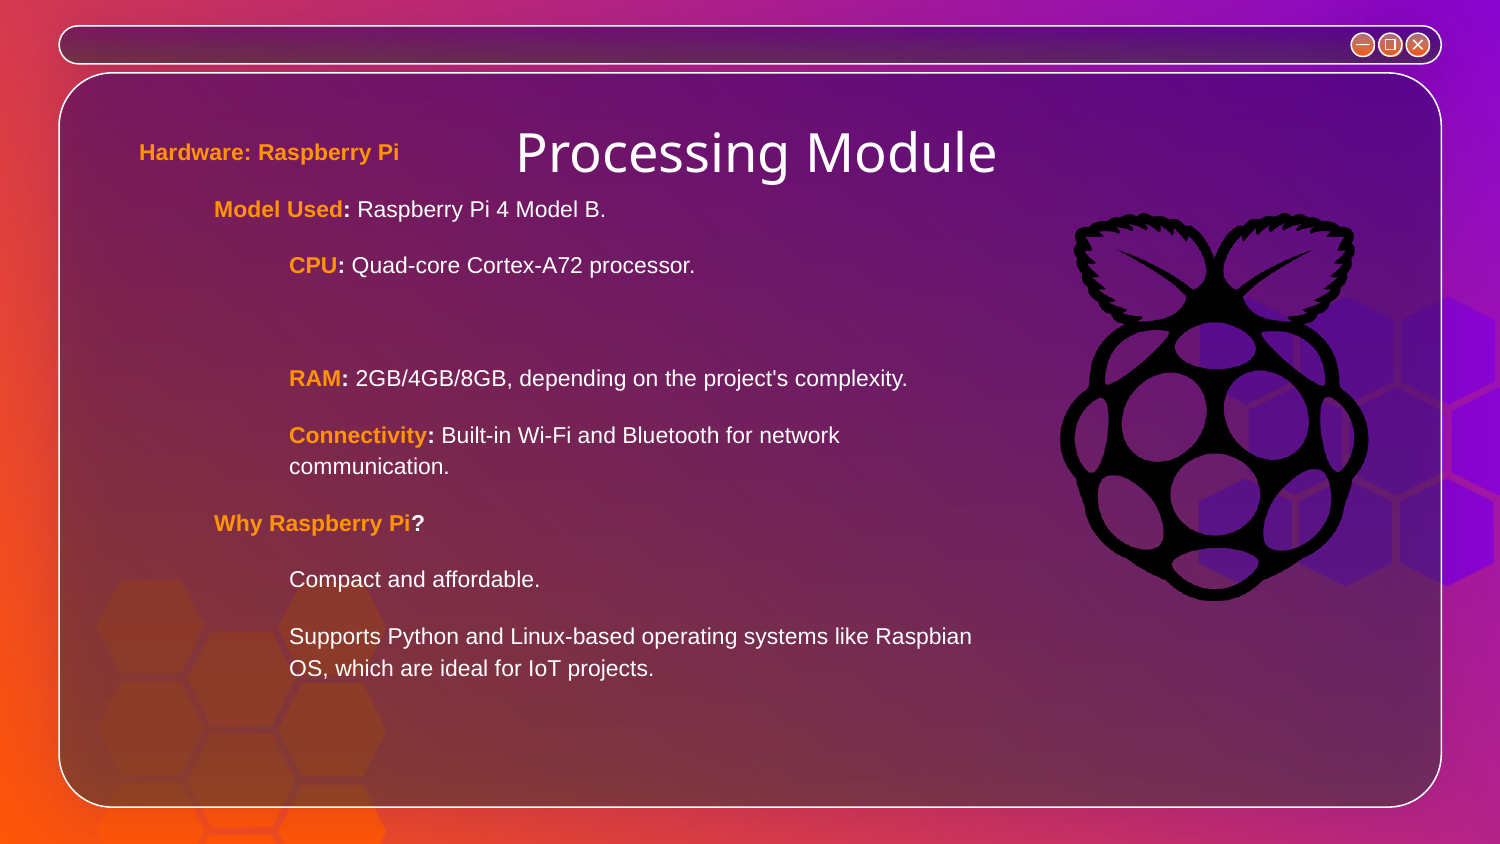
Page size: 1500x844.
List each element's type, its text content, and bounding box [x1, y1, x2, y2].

text_box Processing Module [500, 103, 1153, 258]
title Hardware: Raspberry Pi Model Used: Raspberry Pi 4 Model B. CPU: Quad-core Cortex-A72 processor. RAM: 2GB/4GB/8GB, depending on the project's complexity. Connectivity: Built-in Wi-Fi and Bluetooth for network communication. Why Raspberry Pi? Compact and affordable. Supports Python and Linux-based operating systems like Raspbian OS, which are ideal for IoT projects. [124, 157, 994, 657]
picture [1020, 213, 1409, 601]
